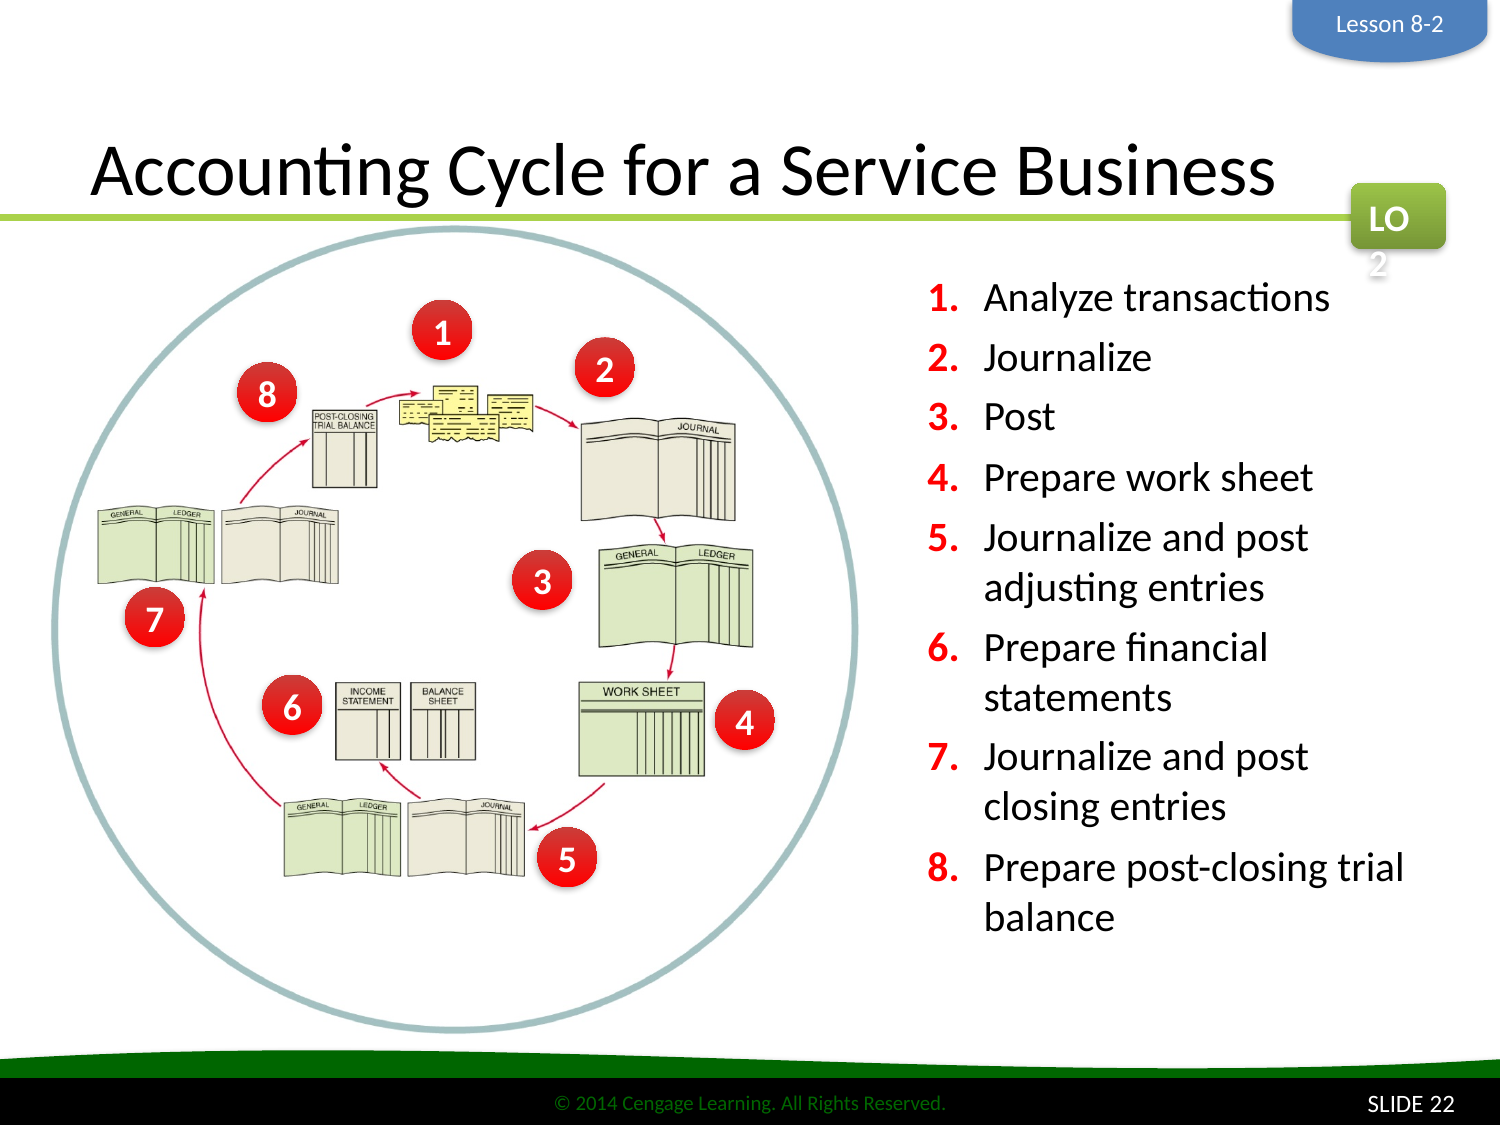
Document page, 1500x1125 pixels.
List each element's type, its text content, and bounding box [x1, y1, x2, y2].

text_box LO2 [1350, 183, 1446, 250]
text_box 6. Prepare financial statements [912, 617, 1438, 786]
text_box 1. Analyze transactions [912, 262, 1438, 328]
picture [49, 224, 861, 1036]
text_box 3. Post [912, 388, 1438, 447]
text_box 5. Journalize and post adjusting entries [912, 508, 1438, 617]
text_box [1292, 0, 1488, 63]
text_box 7. Journalize and post closing entries [912, 786, 1438, 837]
text_box 8. Prepare post-closing trial balance [912, 837, 1438, 947]
text_box 2. Journalize [912, 328, 1438, 388]
slide_number SLIDE 22 [1170, 1080, 1470, 1125]
title Accounting Cycle for a Service Business [75, 29, 1350, 218]
text_box 4. Prepare work sheet [912, 447, 1438, 508]
